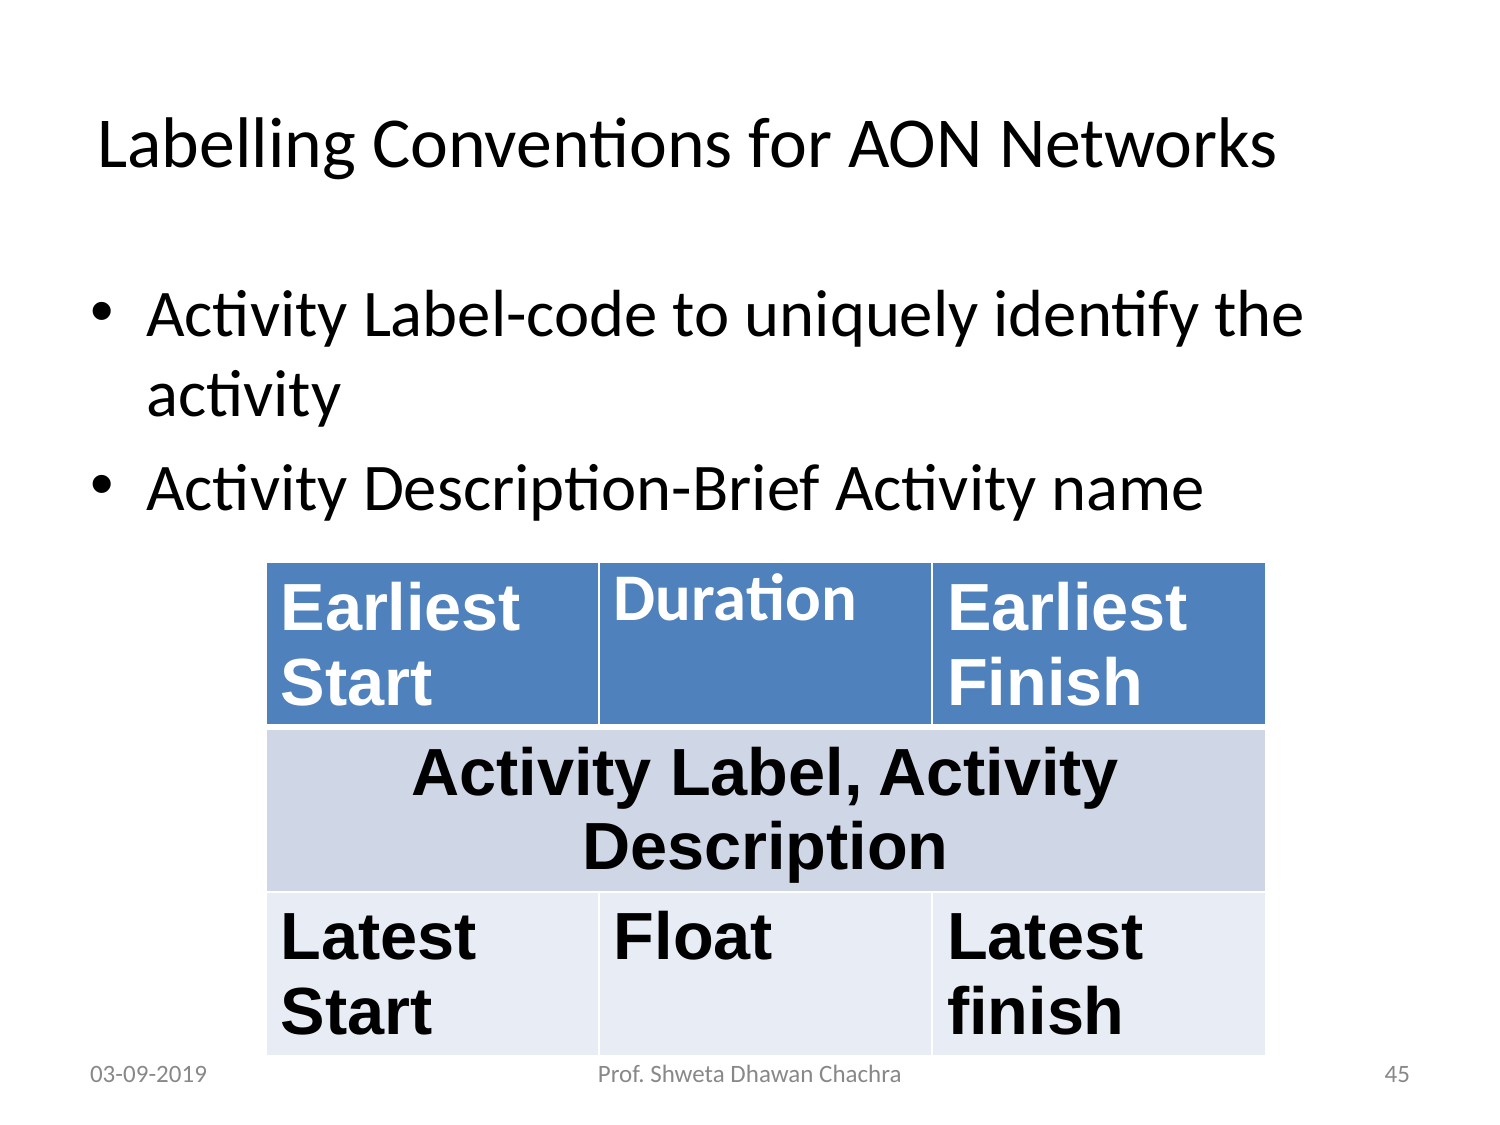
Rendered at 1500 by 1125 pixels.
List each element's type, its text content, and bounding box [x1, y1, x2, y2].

slide_number ‹#› [1074, 1042, 1425, 1103]
table_header Duration [600, 563, 931, 724]
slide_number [75, 1042, 425, 1103]
list Activity Label-code to uniquely identify the activity Activity Description-Brief Activity name [75, 262, 1425, 1005]
table_cell Latest finish [933, 893, 1265, 1055]
title Labelling Conventions for AON Networks [75, 45, 1425, 233]
table_cell Float [600, 893, 931, 1055]
table_header Earliest Start [267, 563, 598, 724]
footer Prof. Shweta Dhawan Chachra [512, 1057, 988, 1103]
table_cell Activity Label, Activity Description [267, 730, 1265, 891]
table_cell Latest Start [267, 893, 598, 1055]
table_header Earliest Finish [933, 563, 1265, 724]
